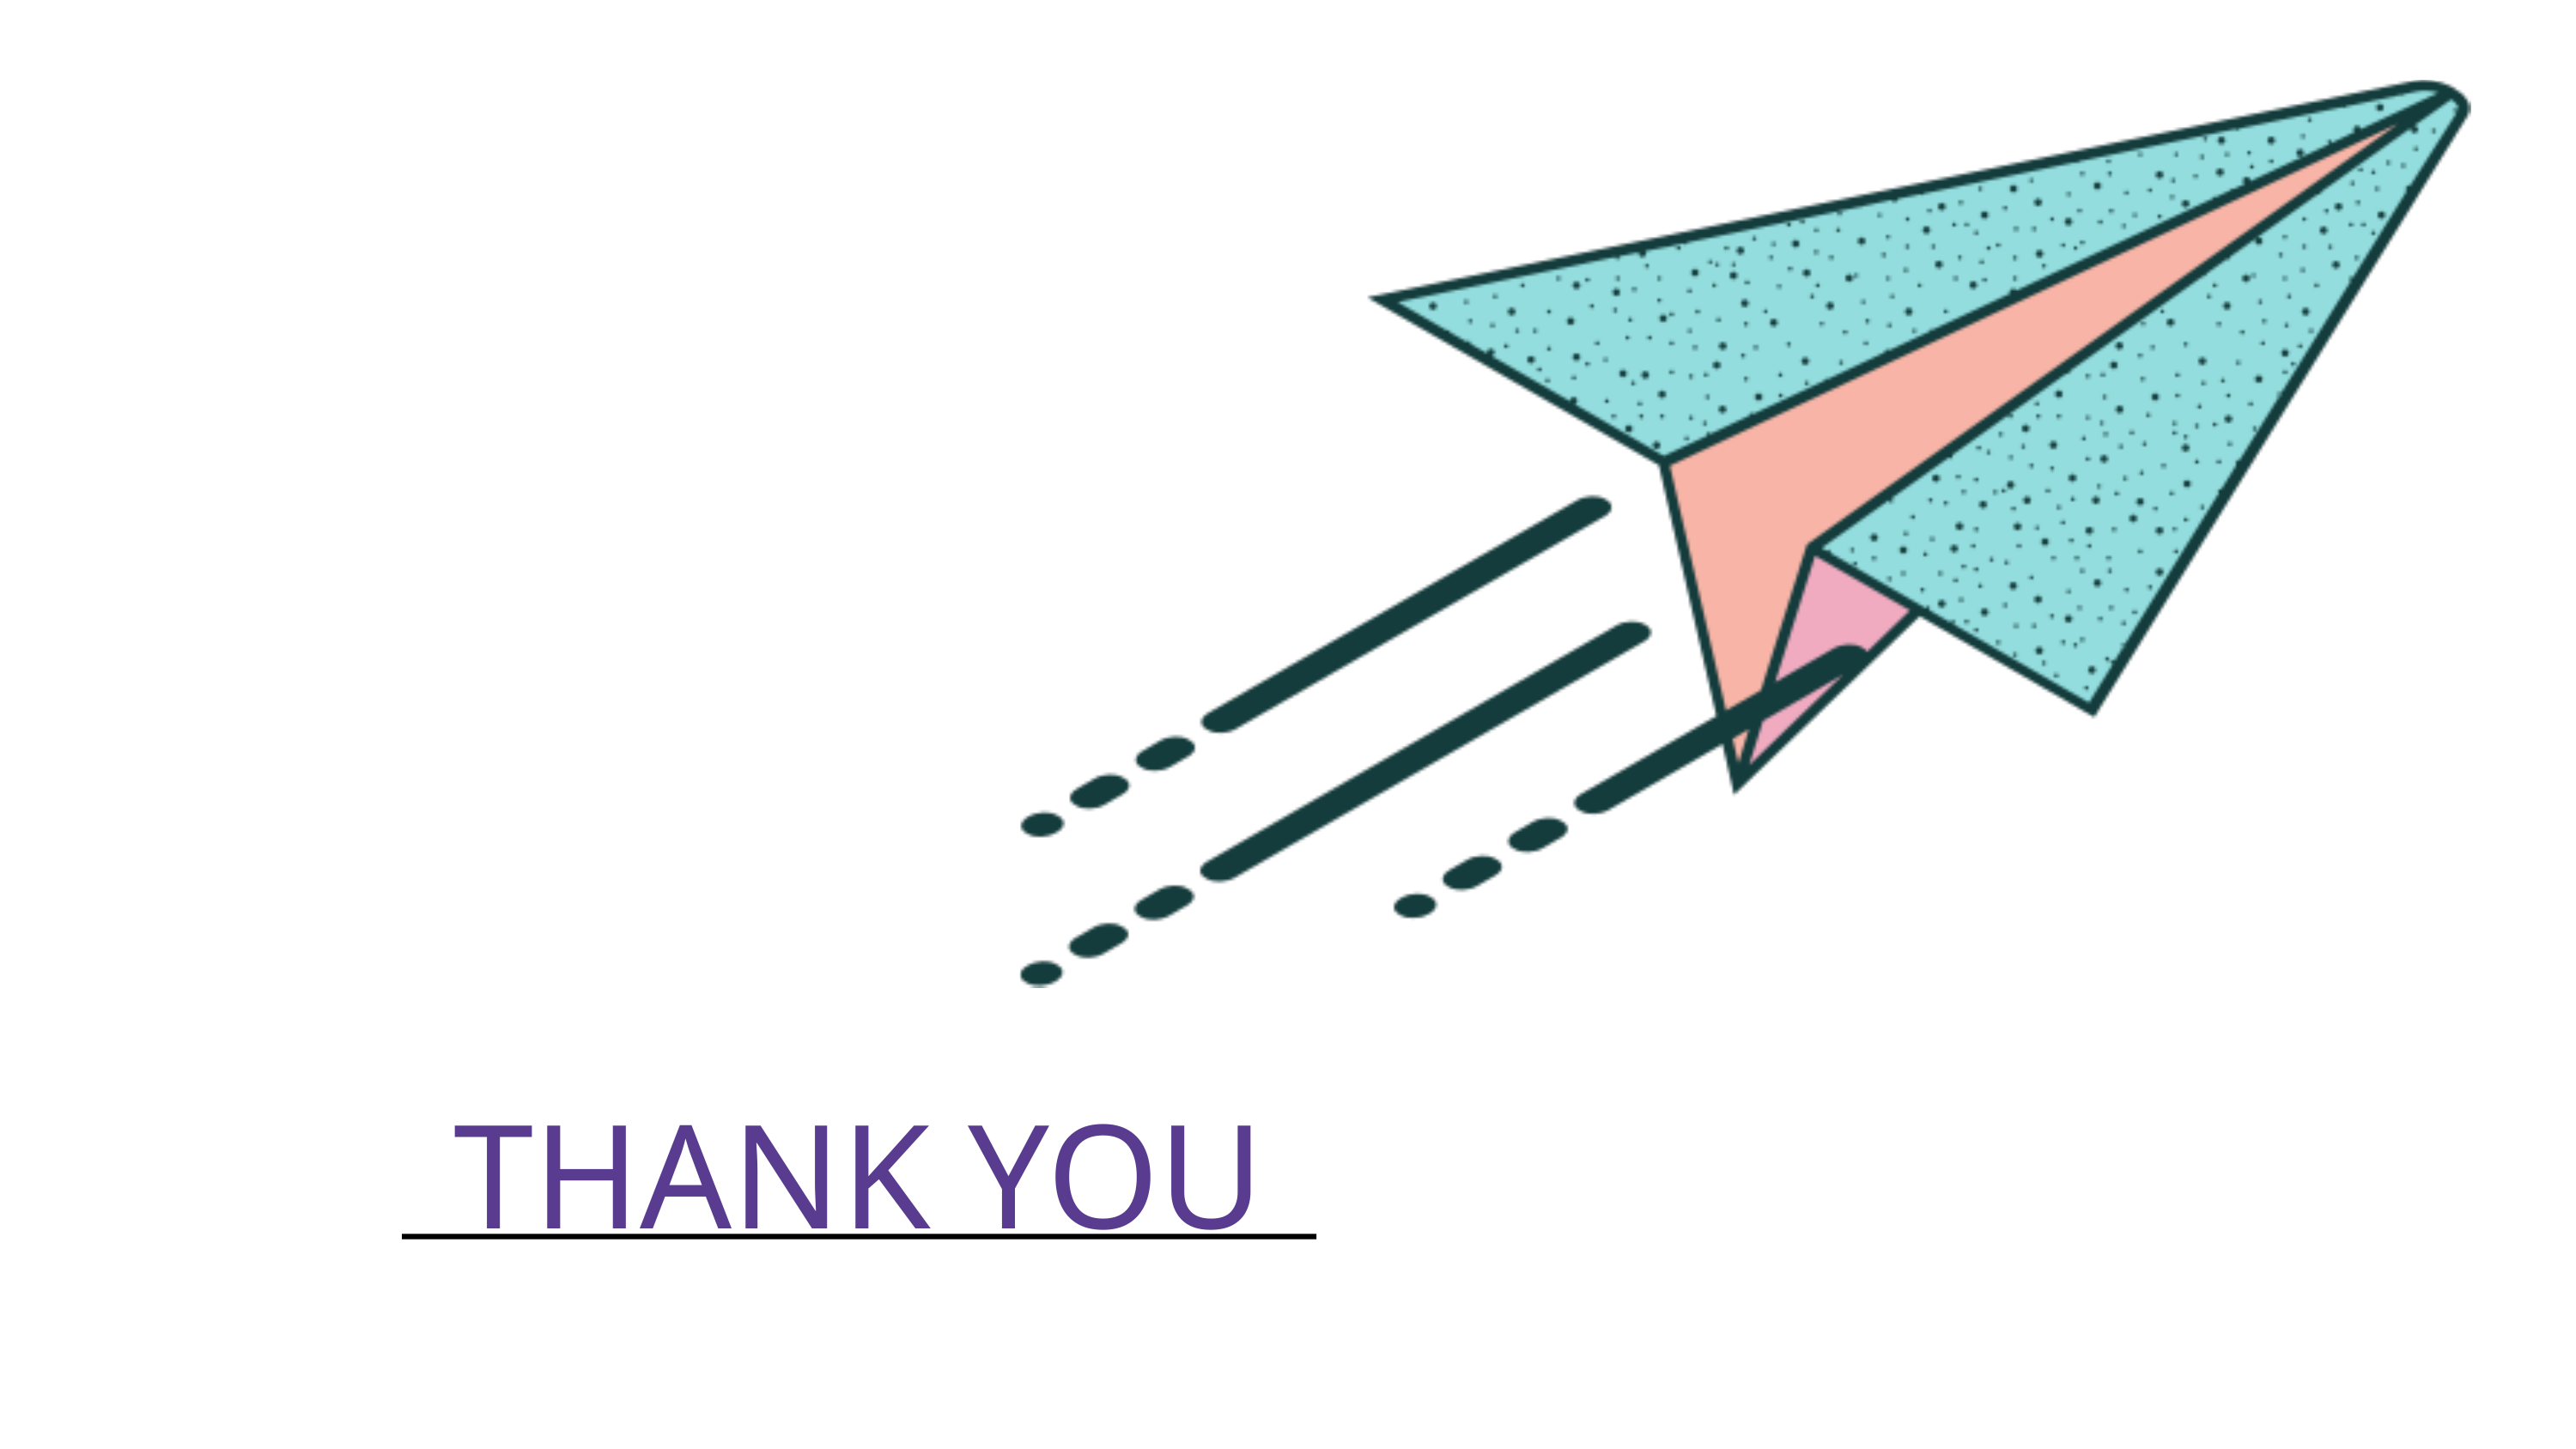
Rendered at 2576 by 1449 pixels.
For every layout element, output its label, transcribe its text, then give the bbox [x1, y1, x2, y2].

text_box THANK YOU [144, 1056, 1574, 1258]
text_box [1019, 80, 2471, 989]
